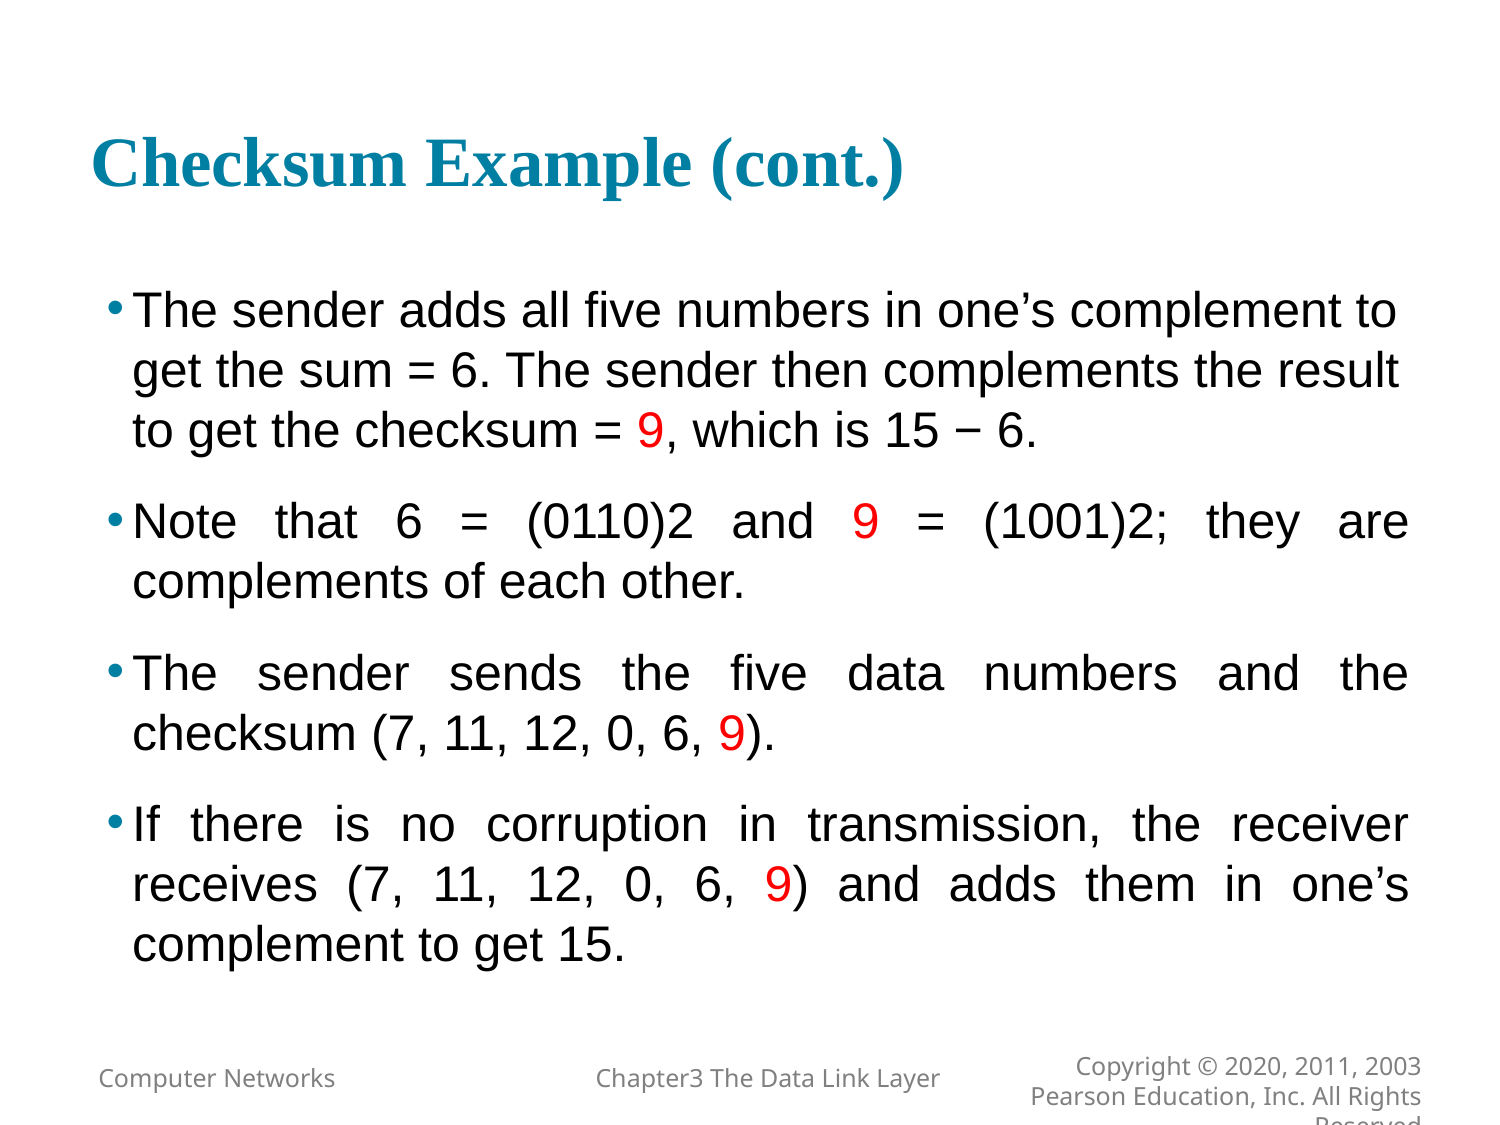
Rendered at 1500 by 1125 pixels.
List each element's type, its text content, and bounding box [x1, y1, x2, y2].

list The sender adds all five numbers in one’s complement to get the sum = 6. The sender then complements the result to get the checksum = 9, which is 15 − 6. Note that 6 = (0110)2 and 9 = (1001)2; they are complements of each other. The sender sends the five data numbers and the checksum (7, 11, 12, 0, 6, 9). If there is no corruption in transmission, the receiver receives (7, 11, 12, 0, 6, 9) and adds them in one’s complement to get 15. [75, 262, 1425, 1005]
title Checksum Example (cont.) [75, 35, 1425, 216]
